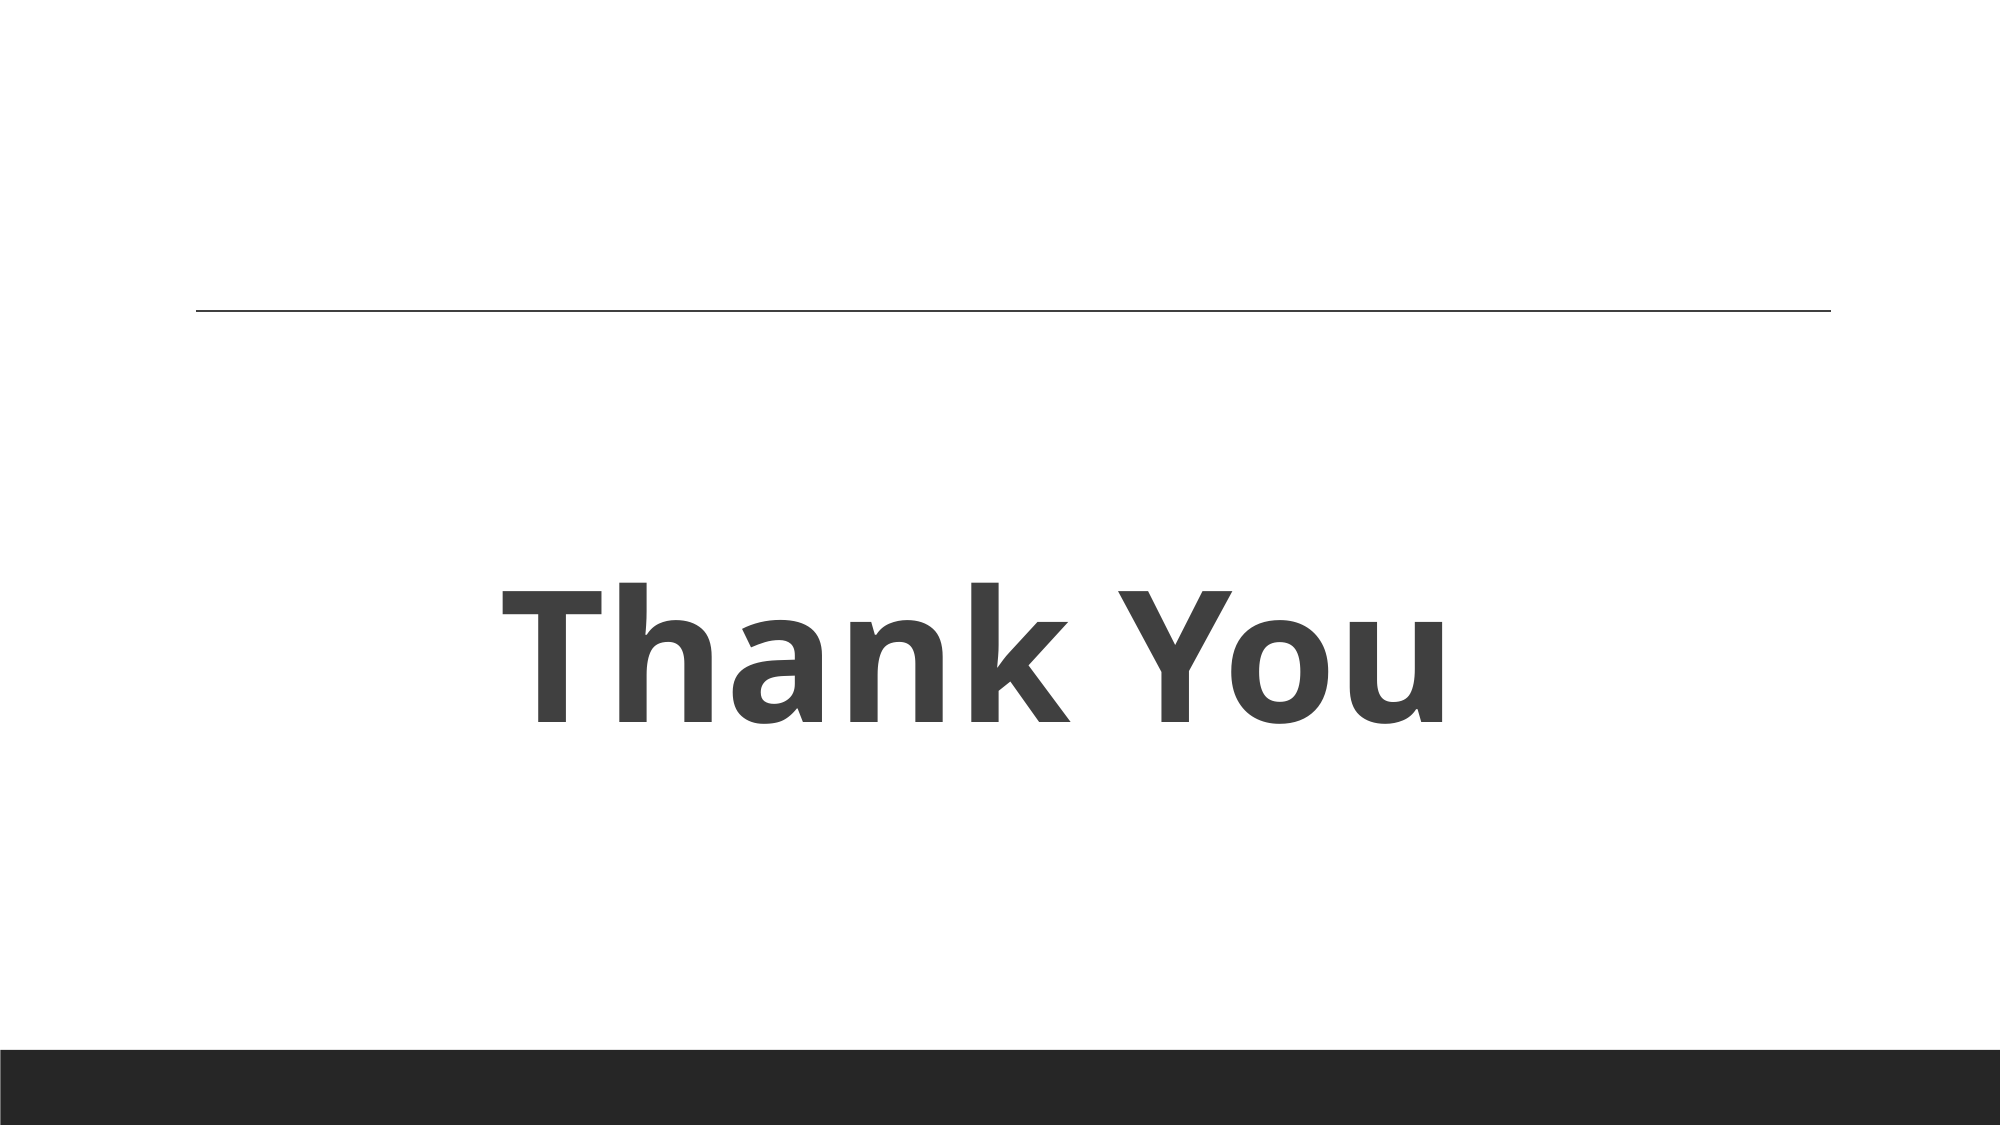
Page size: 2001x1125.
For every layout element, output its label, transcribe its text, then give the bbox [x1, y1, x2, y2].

list Thank You [458, 510, 2000, 1125]
